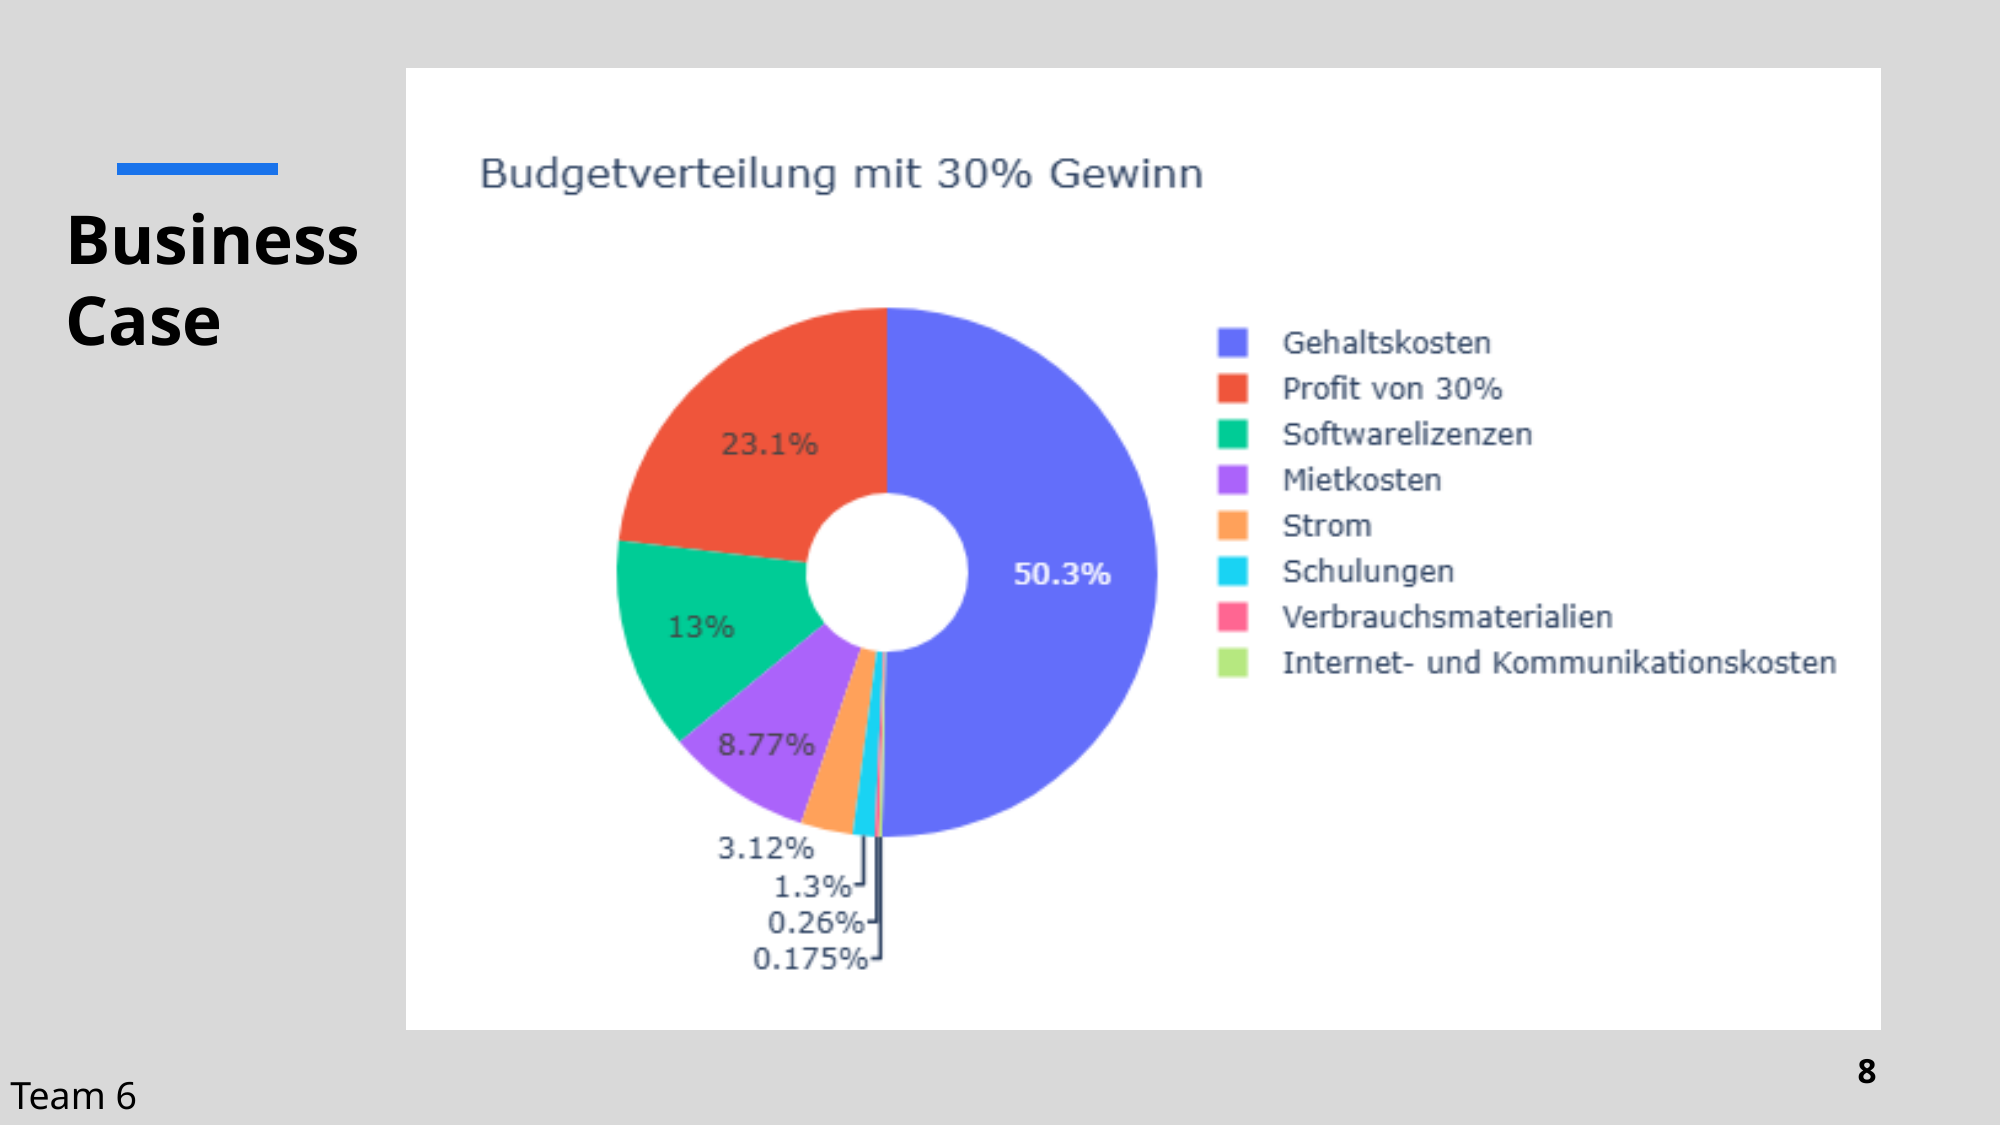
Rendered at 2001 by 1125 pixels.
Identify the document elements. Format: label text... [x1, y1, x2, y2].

title Business Case [50, 189, 406, 370]
slide_number 8 [1772, 1042, 1892, 1103]
picture [406, 68, 1881, 1030]
text_box Team 6 [0, 1064, 152, 1125]
